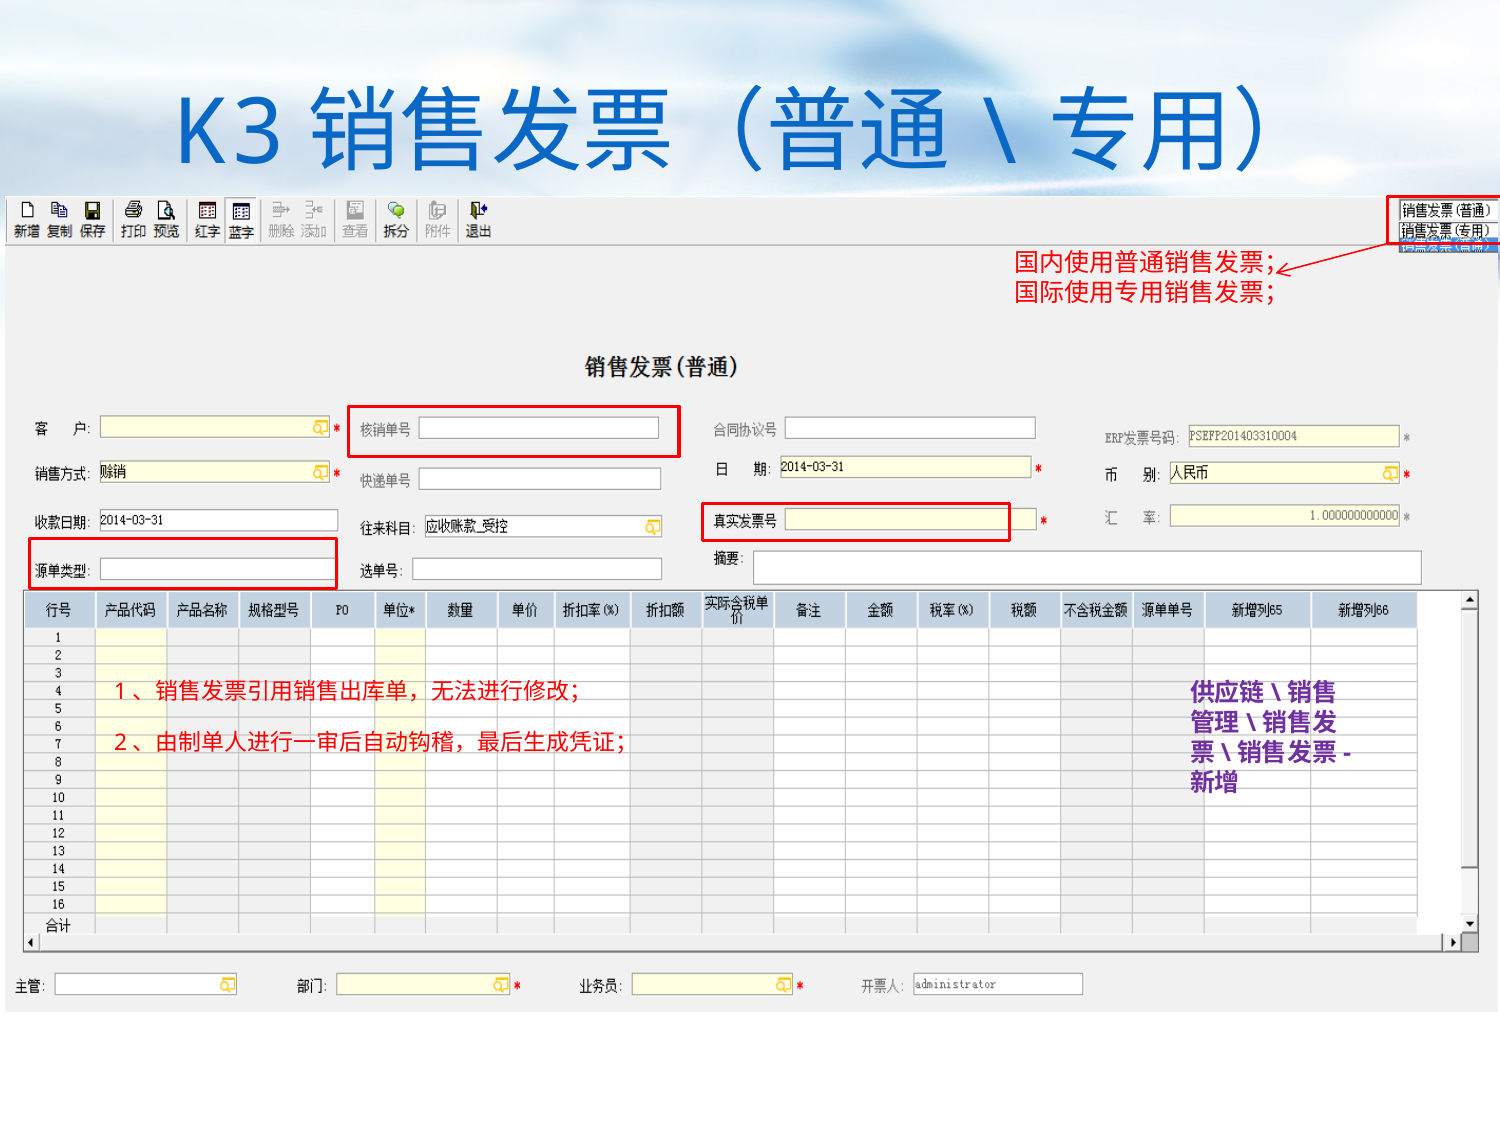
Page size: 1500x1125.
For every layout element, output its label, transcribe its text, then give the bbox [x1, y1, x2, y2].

title K3销售发票（普通\专用） [112, 18, 1388, 190]
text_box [1275, 243, 1389, 274]
picture [0, 0, 1500, 1125]
